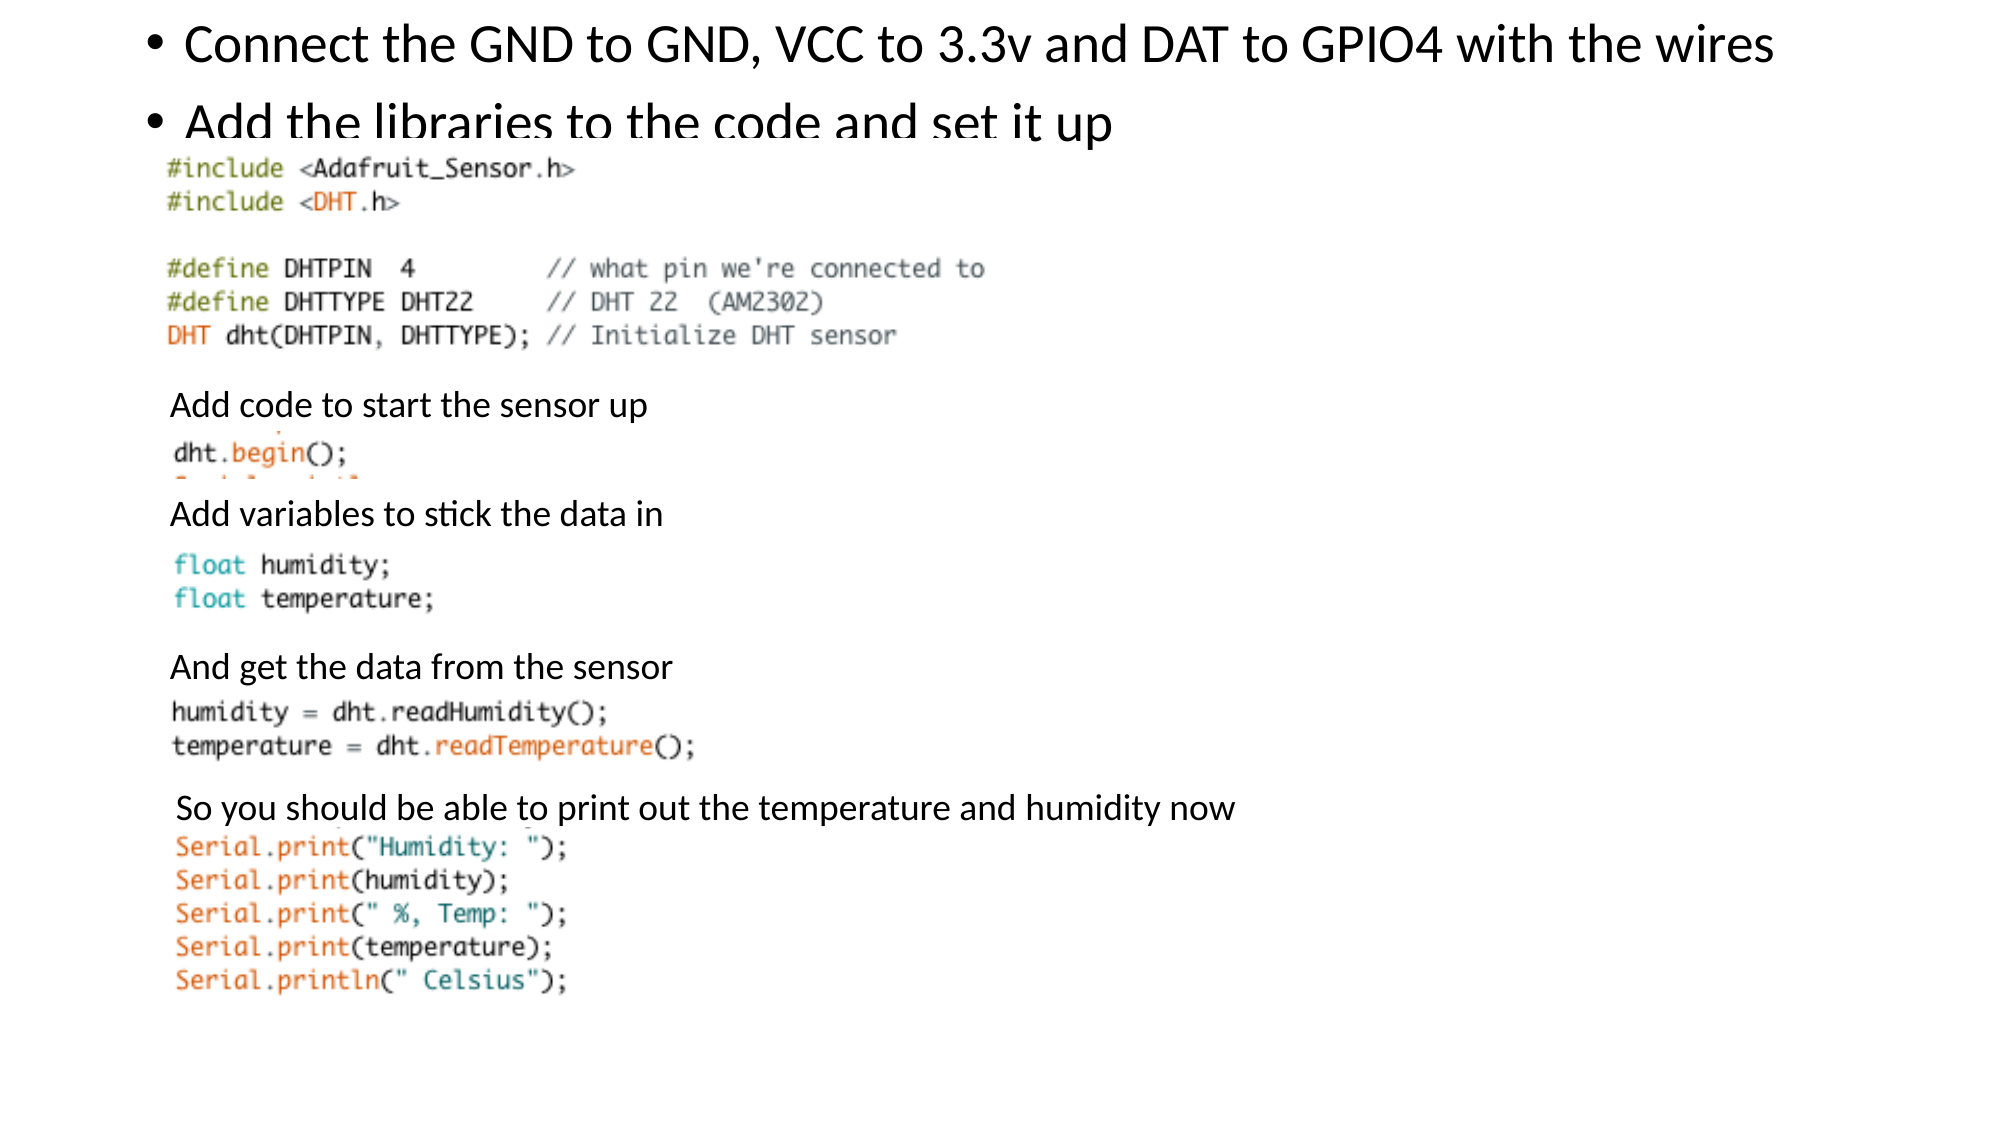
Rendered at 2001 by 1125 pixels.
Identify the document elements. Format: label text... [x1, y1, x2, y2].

text_box So you should be able to print out the temperature and humidity now [161, 775, 1316, 836]
text_box Add code to start the sensor up [155, 374, 727, 433]
list Connect the GND to GND, VCC to 3.3v and DAT to GPIO4 with the wires Add the libraries to the code and set it up [130, 6, 1828, 178]
picture [161, 543, 464, 629]
text_box And get the data from the sensor [155, 634, 727, 694]
picture [148, 694, 727, 768]
text_box Add variables to stick the data in [155, 481, 727, 542]
picture [155, 431, 362, 480]
picture [161, 827, 601, 1001]
picture [155, 138, 1031, 374]
